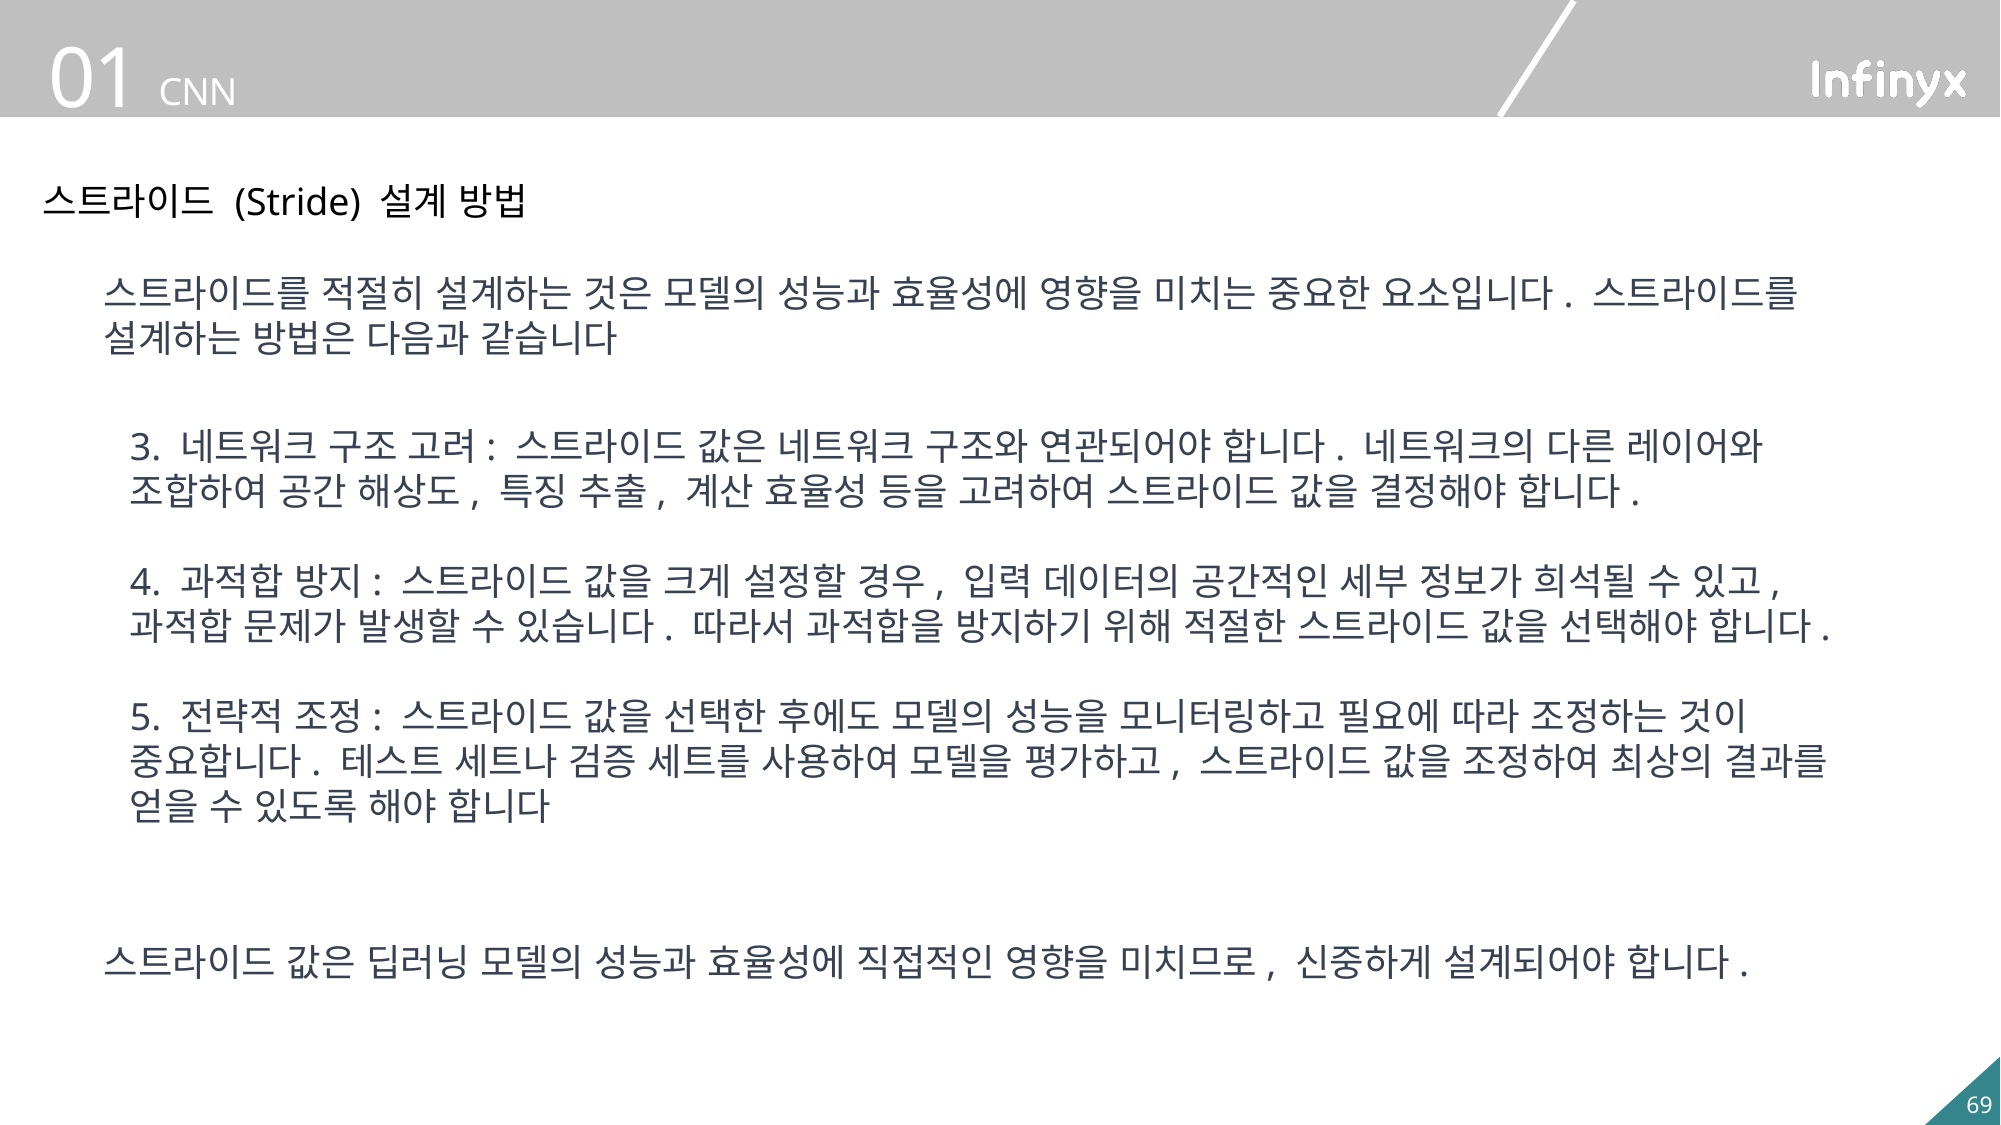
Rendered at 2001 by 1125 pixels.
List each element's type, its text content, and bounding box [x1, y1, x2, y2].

text_box 스트라이드 값은 딥러닝 모델의 성능과 효율성에 직접적인 영향을 미치므로, 신중하게 설계되어야 합니다. [89, 931, 1943, 992]
text_box 스트라이드를 적절히 설계하는 것은 모델의 성능과 효율성에 영향을 미치는 중요한 요소입니다. 스트라이드를 설계하는 방법은 다음과 같습니다 [89, 263, 1878, 368]
picture [1812, 60, 1966, 108]
text_box 3. 네트워크 구조 고려: 스트라이드 값은 네트워크 구조와 연관되어야 합니다. 네트워크의 다른 레이어와 조합하여 공간 해상도, 특징 추출, 계산 효율성 등을 고려하여 스트라이드 값을 결정해야 합니다. 4. 과적합 방지: 스트라이드 값을 크게 설정할 경우, 입력 데이터의 공간적인 세부 정보가 희석될 수 있고, 과적합 문제가 발생할 수 있습니다. 따라서 과적합을 방지하기 위해 적절한 스트라이드 값을 선택해야 합니다. 5. 전략적 조정: 스트라이드 값을 선택한 후에도 모델의 성능을 모니터링하고 필요에 따라 조정하는 것이 중요합니다. 테스트 세트나 검증 세트를 사용하여 모델을 평가하고, 스트라이드 값을 조정하여 최상의 결과를 얻을 수 있도록 해야 합니다 [115, 415, 1845, 836]
text_box 스트라이드 (Stride) 설계 방법 [28, 170, 1033, 230]
